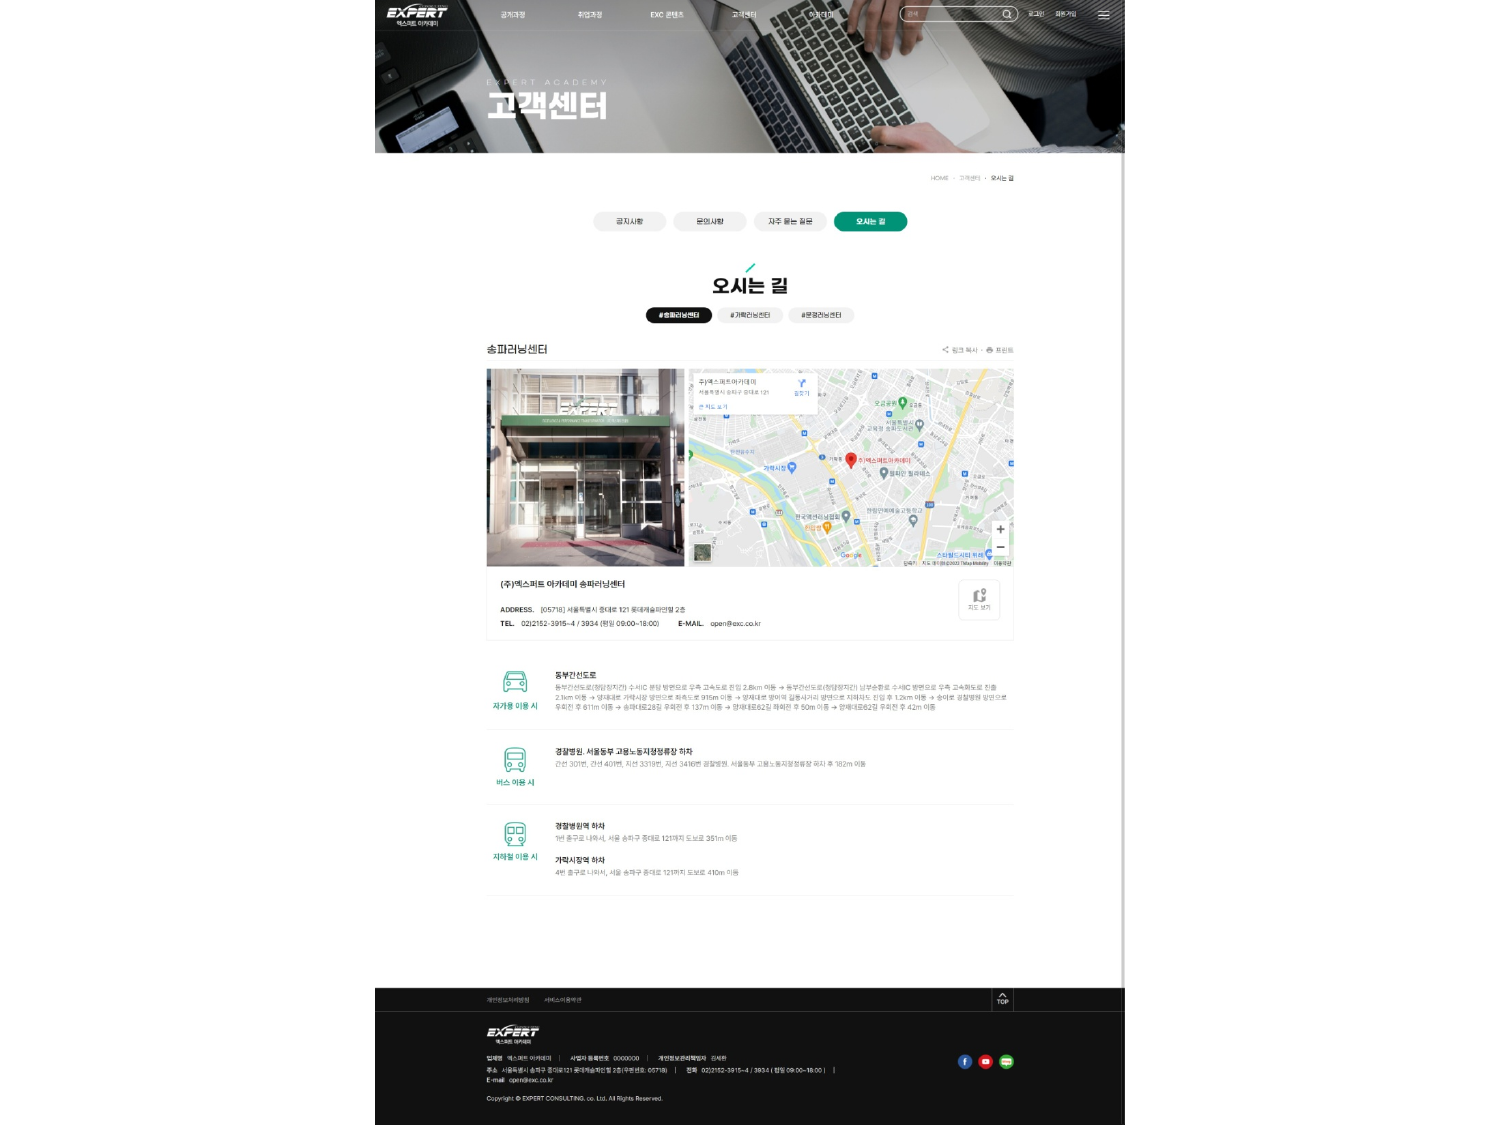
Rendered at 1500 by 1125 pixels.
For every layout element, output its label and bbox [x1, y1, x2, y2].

picture [375, 0, 1125, 1125]
